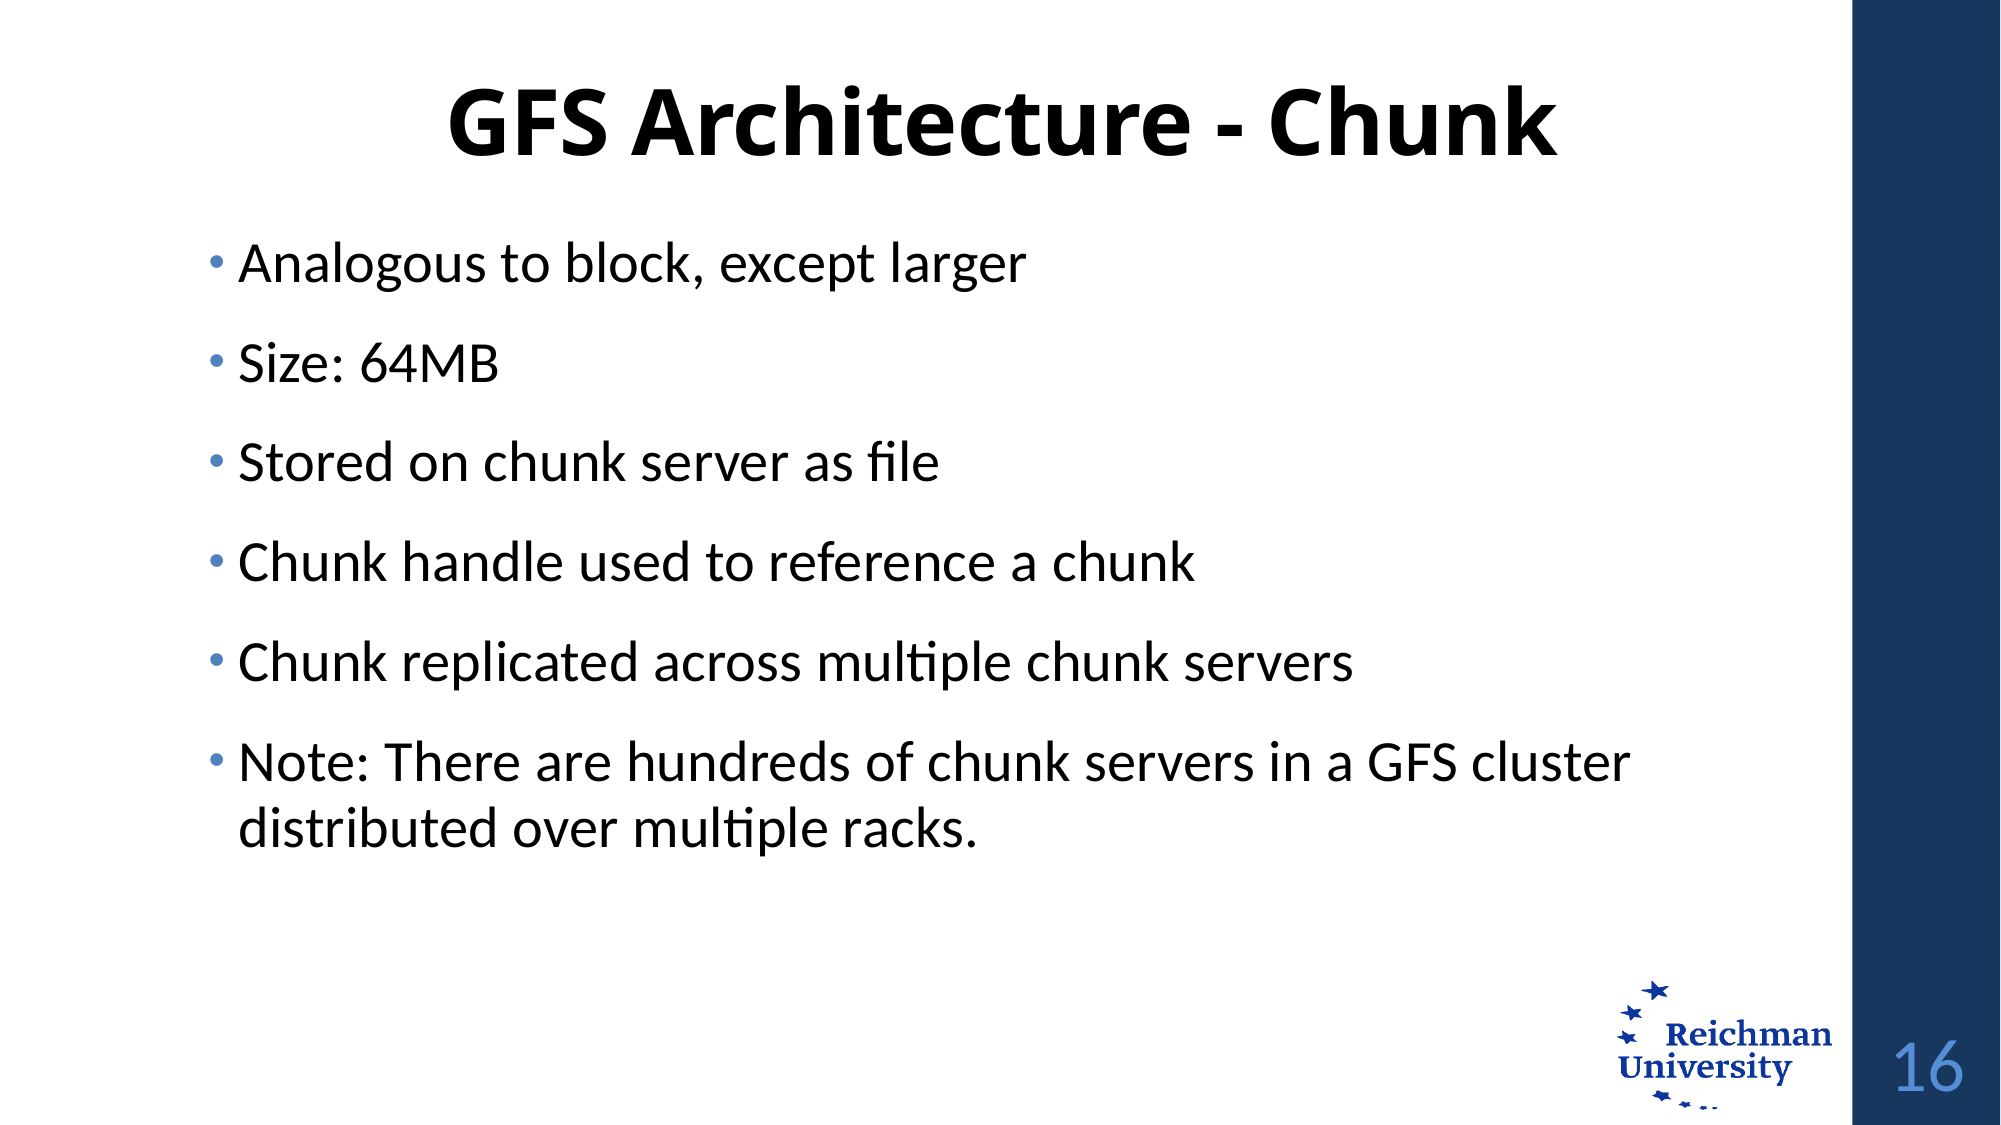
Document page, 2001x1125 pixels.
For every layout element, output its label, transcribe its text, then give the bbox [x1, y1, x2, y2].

slide_number 16 [1852, 1012, 2000, 1110]
picture [1616, 981, 1832, 1110]
title GFS Architecture - Chunk [206, 60, 1797, 183]
list Analogous to block, except larger Size: 64MB Stored on chunk server as file Chunk handle used to reference a chunk Chunk replicated across multiple chunk servers Note: There are hundreds of chunk servers in a GFS cluster distributed over multiple racks. [193, 221, 1784, 1025]
